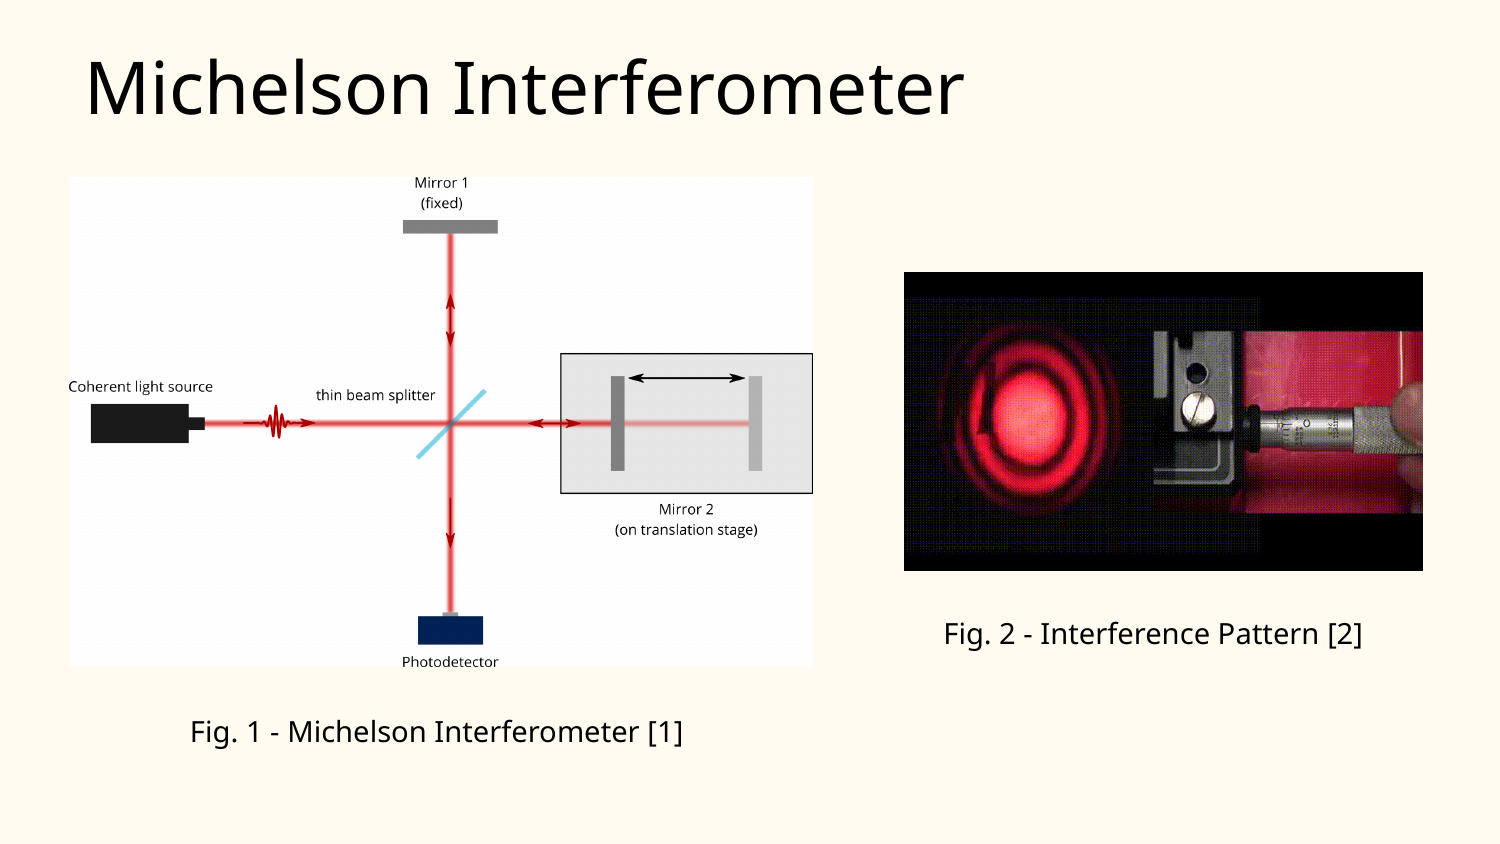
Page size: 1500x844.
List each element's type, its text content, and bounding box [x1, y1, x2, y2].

text_box Michelson Interferometer [69, 26, 1164, 144]
picture [903, 272, 1424, 572]
text_box Fig. 2 - Interference Pattern [2] [928, 600, 1400, 666]
text_box Fig. 1 - Michelson Interferometer [1] [174, 698, 707, 764]
picture [68, 177, 814, 667]
